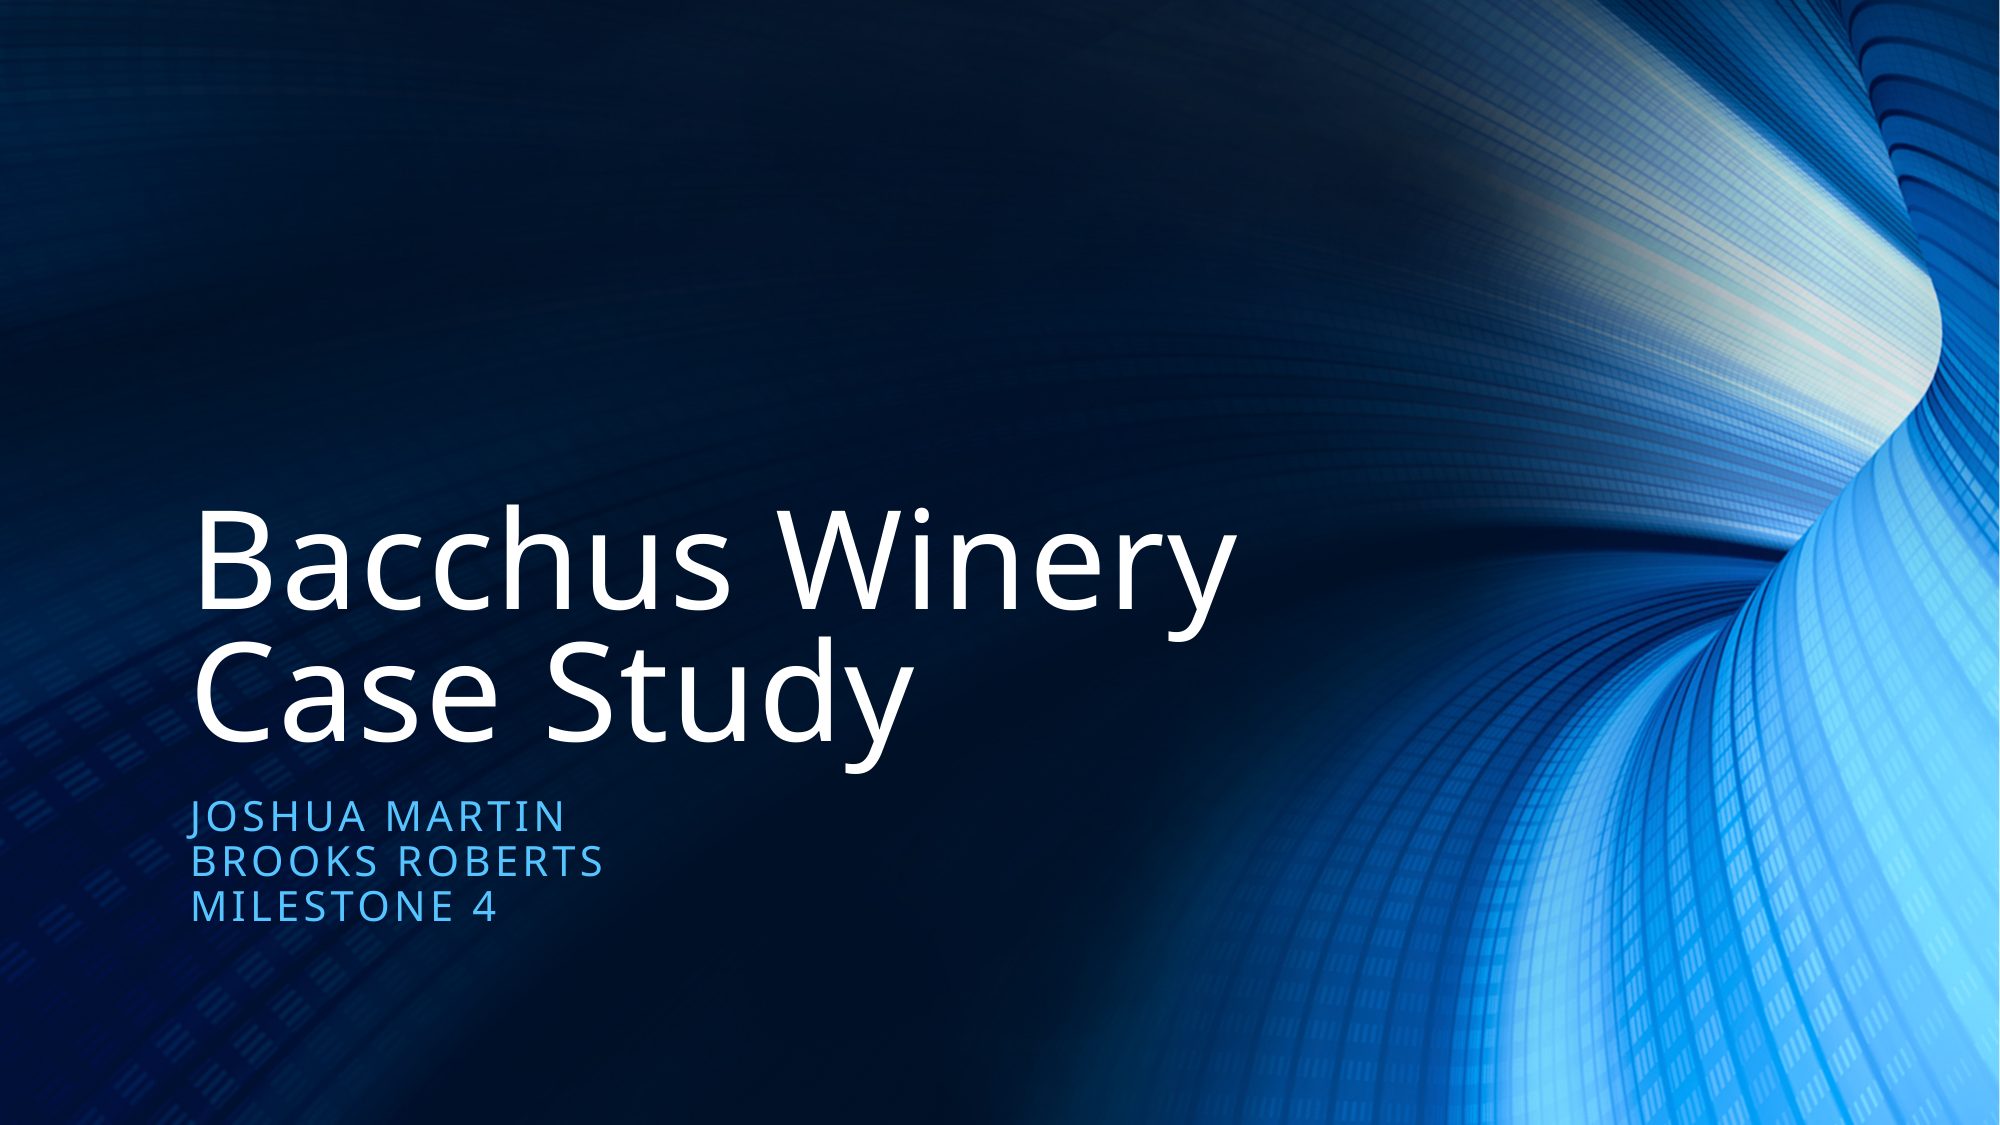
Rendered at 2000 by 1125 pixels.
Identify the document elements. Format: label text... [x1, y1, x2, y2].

title Bacchus Winery Case Study [174, 299, 1525, 775]
subtitle JOSHUA Martin Brooks Roberts Milestone 4 [174, 787, 1525, 988]
picture [0, 0, 2000, 1125]
